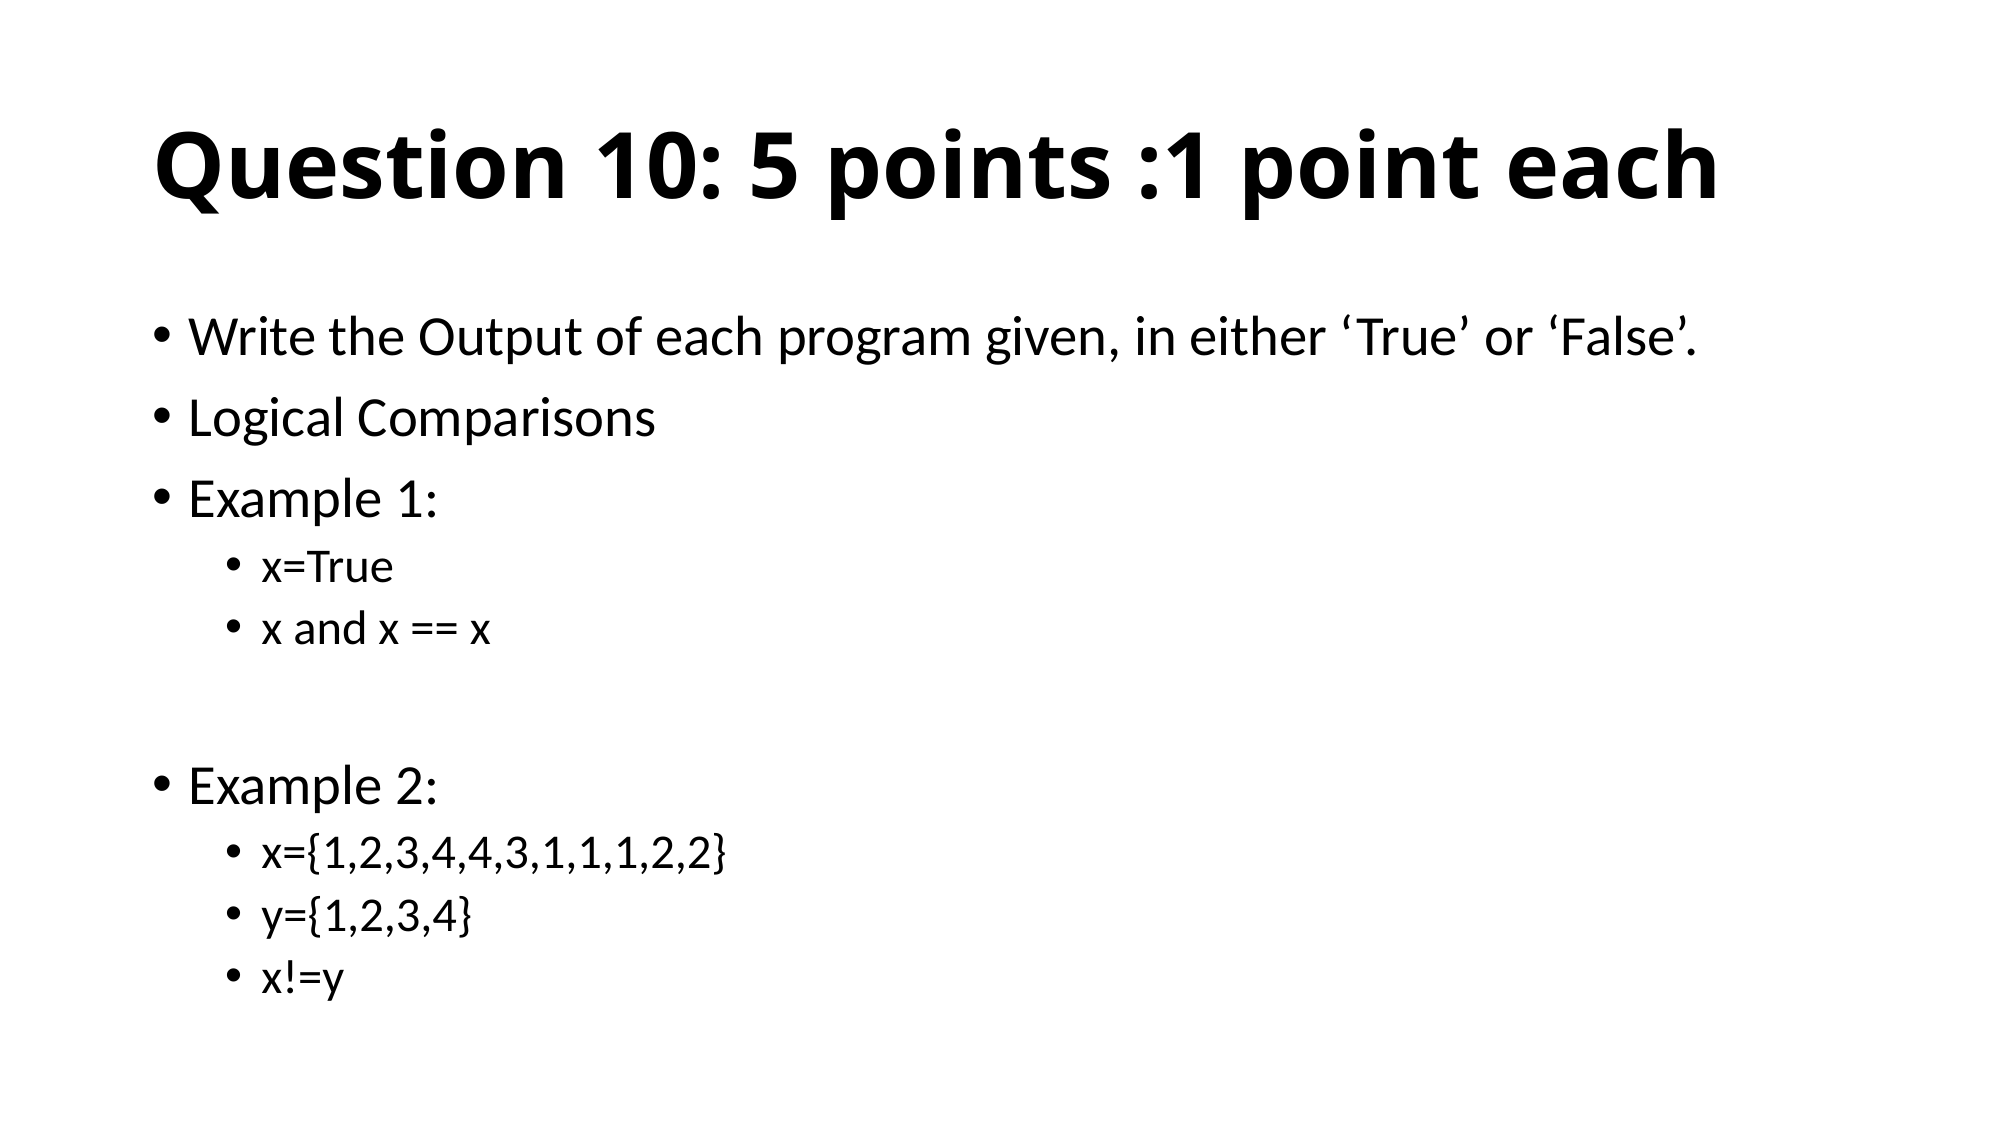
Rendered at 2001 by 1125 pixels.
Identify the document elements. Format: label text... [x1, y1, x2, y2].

title Question 10: 5 points :1 point each [137, 59, 1863, 278]
list Write the Output of each program given, in either ‘True’ or ‘False’. Logical Comparisons Example 1: x=True x and x == x Example 2: x={1,2,3,4,4,3,1,1,1,2,2} y={1,2,3,4} x!=y [137, 299, 1863, 1014]
